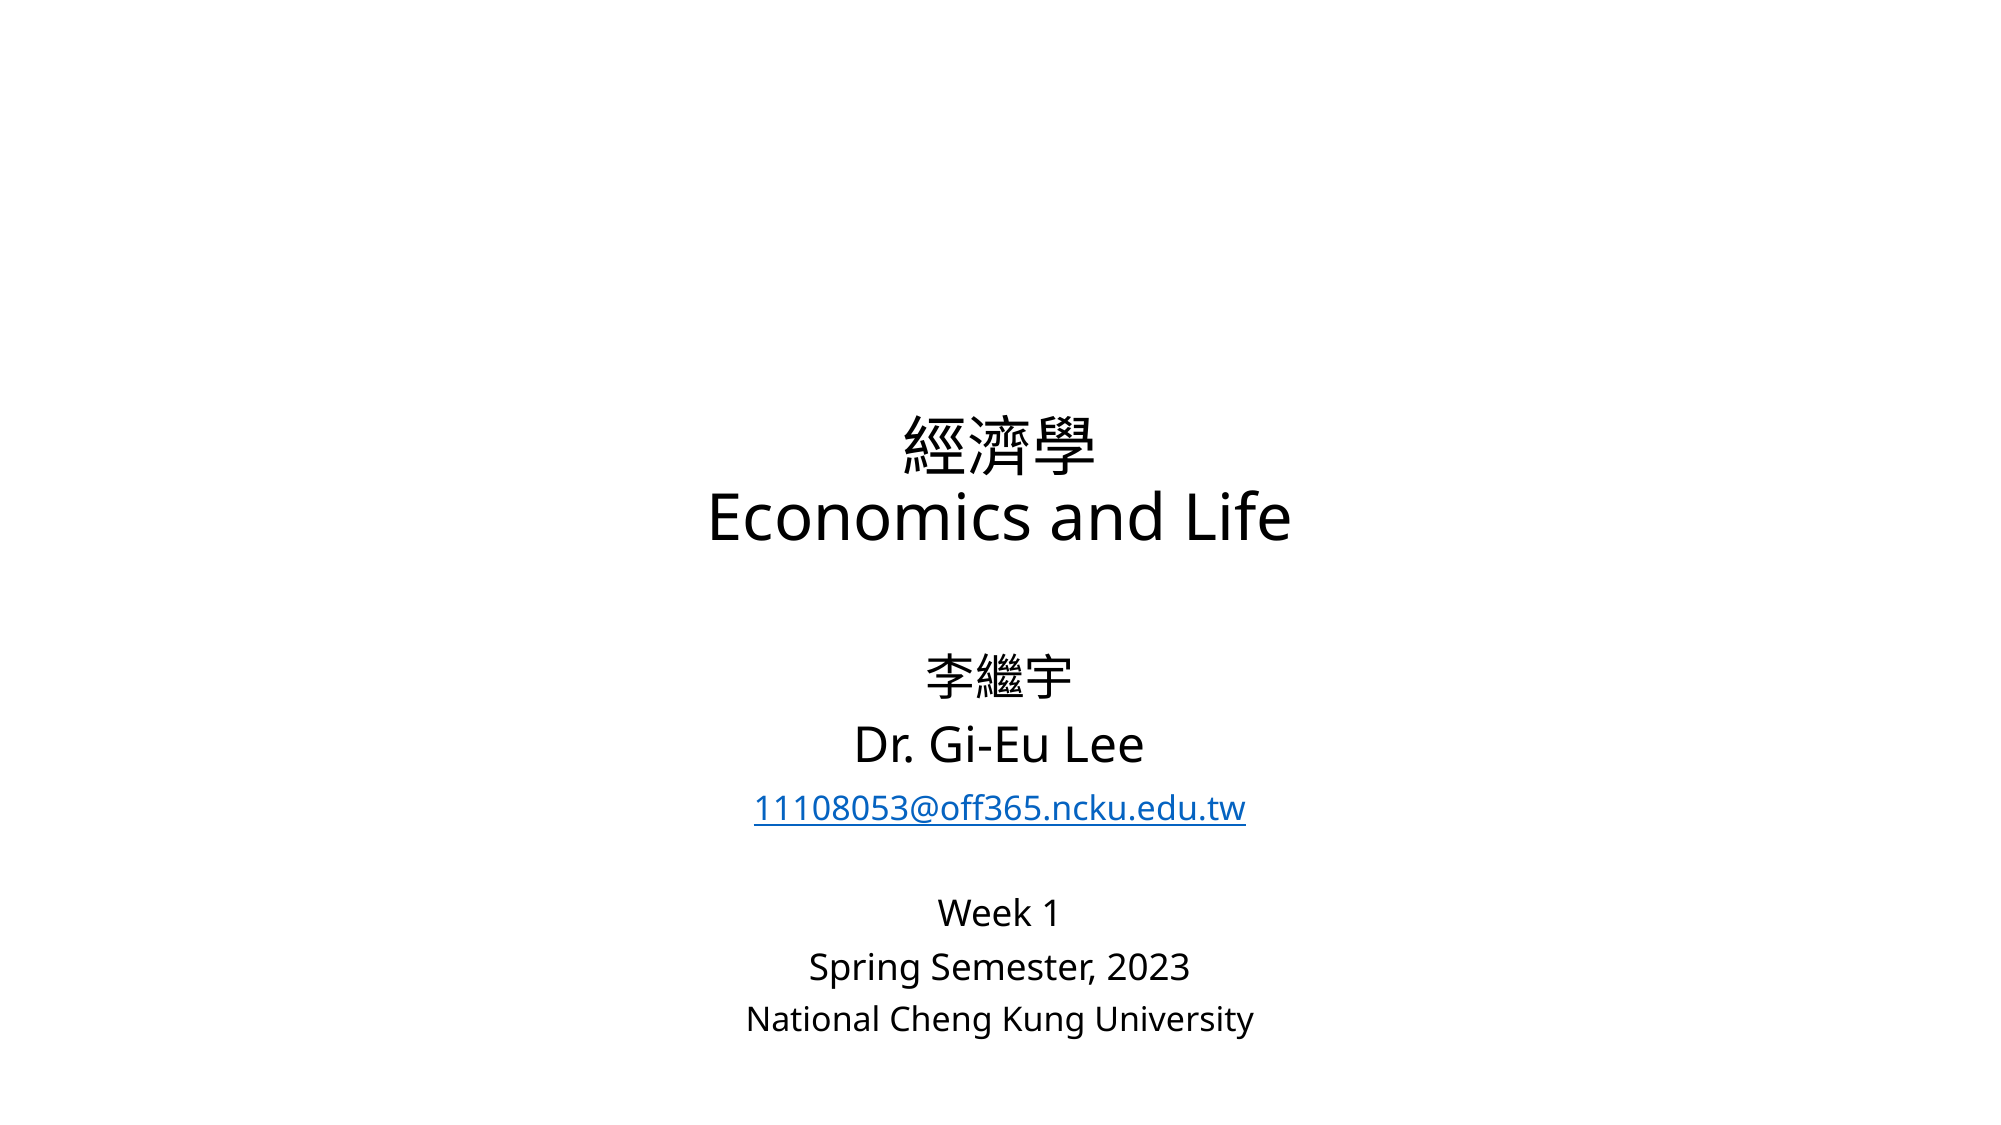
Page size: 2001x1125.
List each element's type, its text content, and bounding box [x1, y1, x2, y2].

subtitle 李繼宇 Dr. Gi-Eu Lee 11108053@off365.ncku.edu.tw Week 1 Spring Semester, 2023 National Cheng Kung University [249, 644, 1750, 1049]
title 經濟學 Economics and Life [249, 262, 1750, 563]
